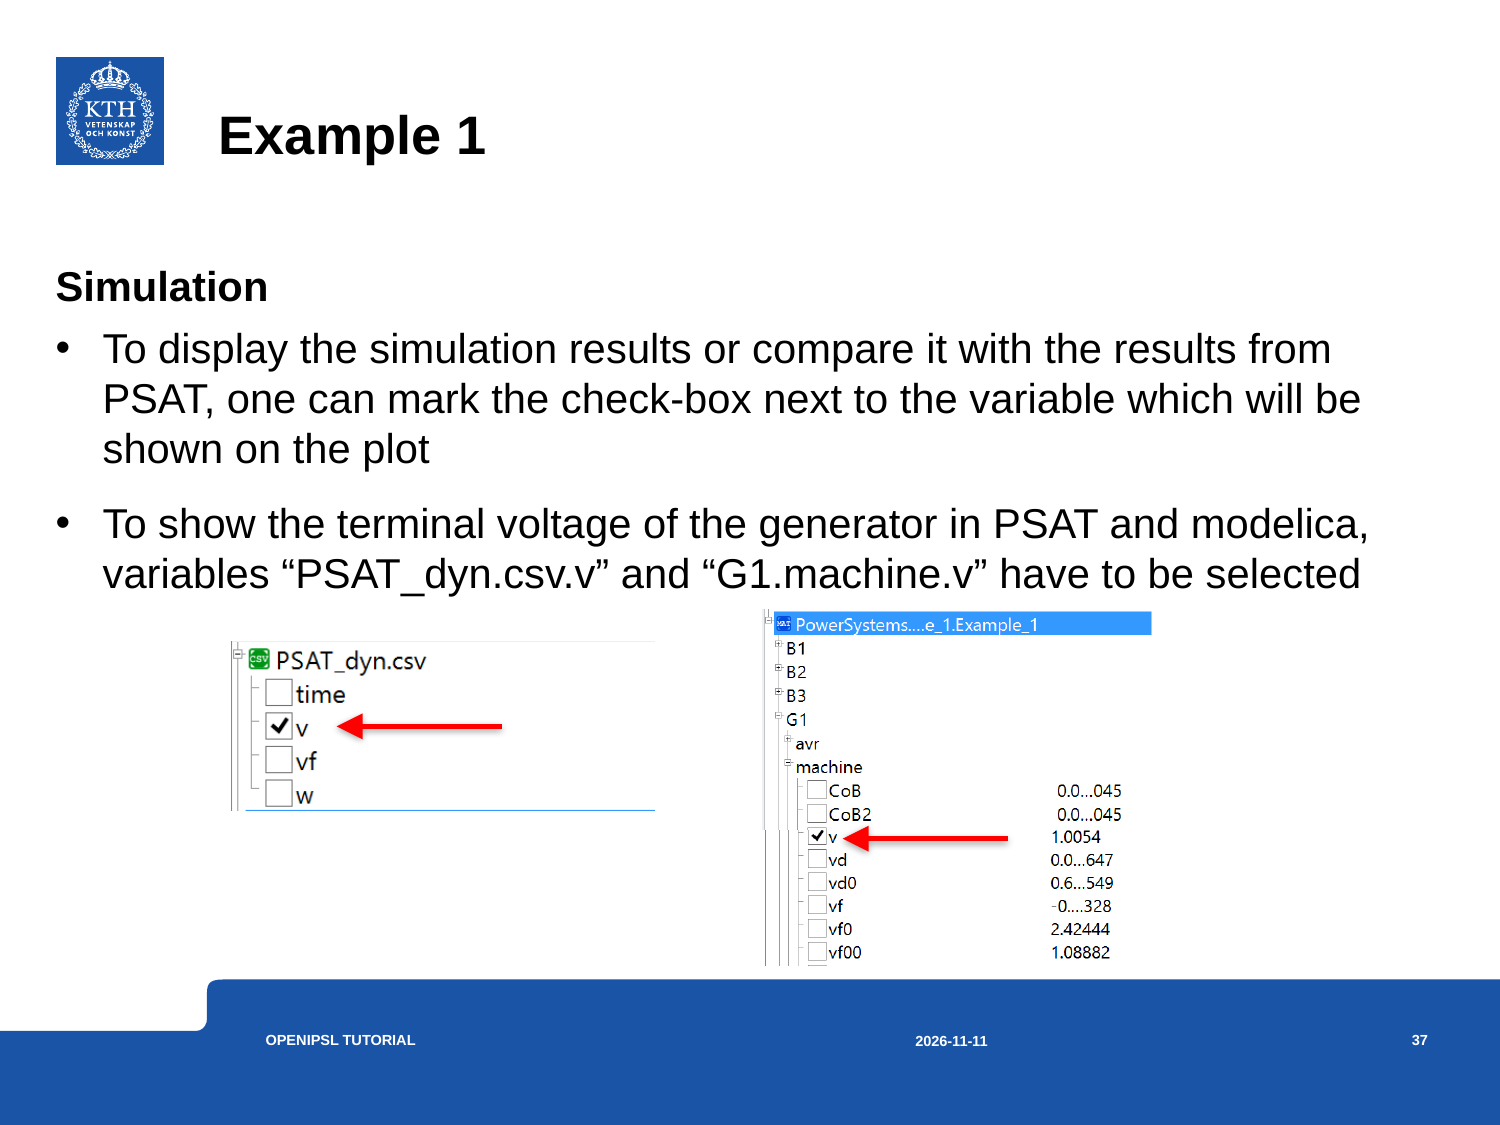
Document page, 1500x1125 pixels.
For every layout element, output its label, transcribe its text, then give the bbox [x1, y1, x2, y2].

list Simulation To display the simulation results or compare it with the results from PSAT, one can mark the check-box next to the variable which will be shown on the plot To show the terminal voltage of the generator in PSAT and modelica, variables “PSAT_dyn.csv.v” and “G1.machine.v” have to be selected [55, 259, 1447, 929]
slide_number 37 [1340, 1030, 1428, 1091]
title Example 1 [218, 55, 1447, 166]
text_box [231, 609, 1152, 966]
footer OpenIPSL Tutorial [265, 1030, 741, 1091]
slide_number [915, 1031, 1266, 1092]
